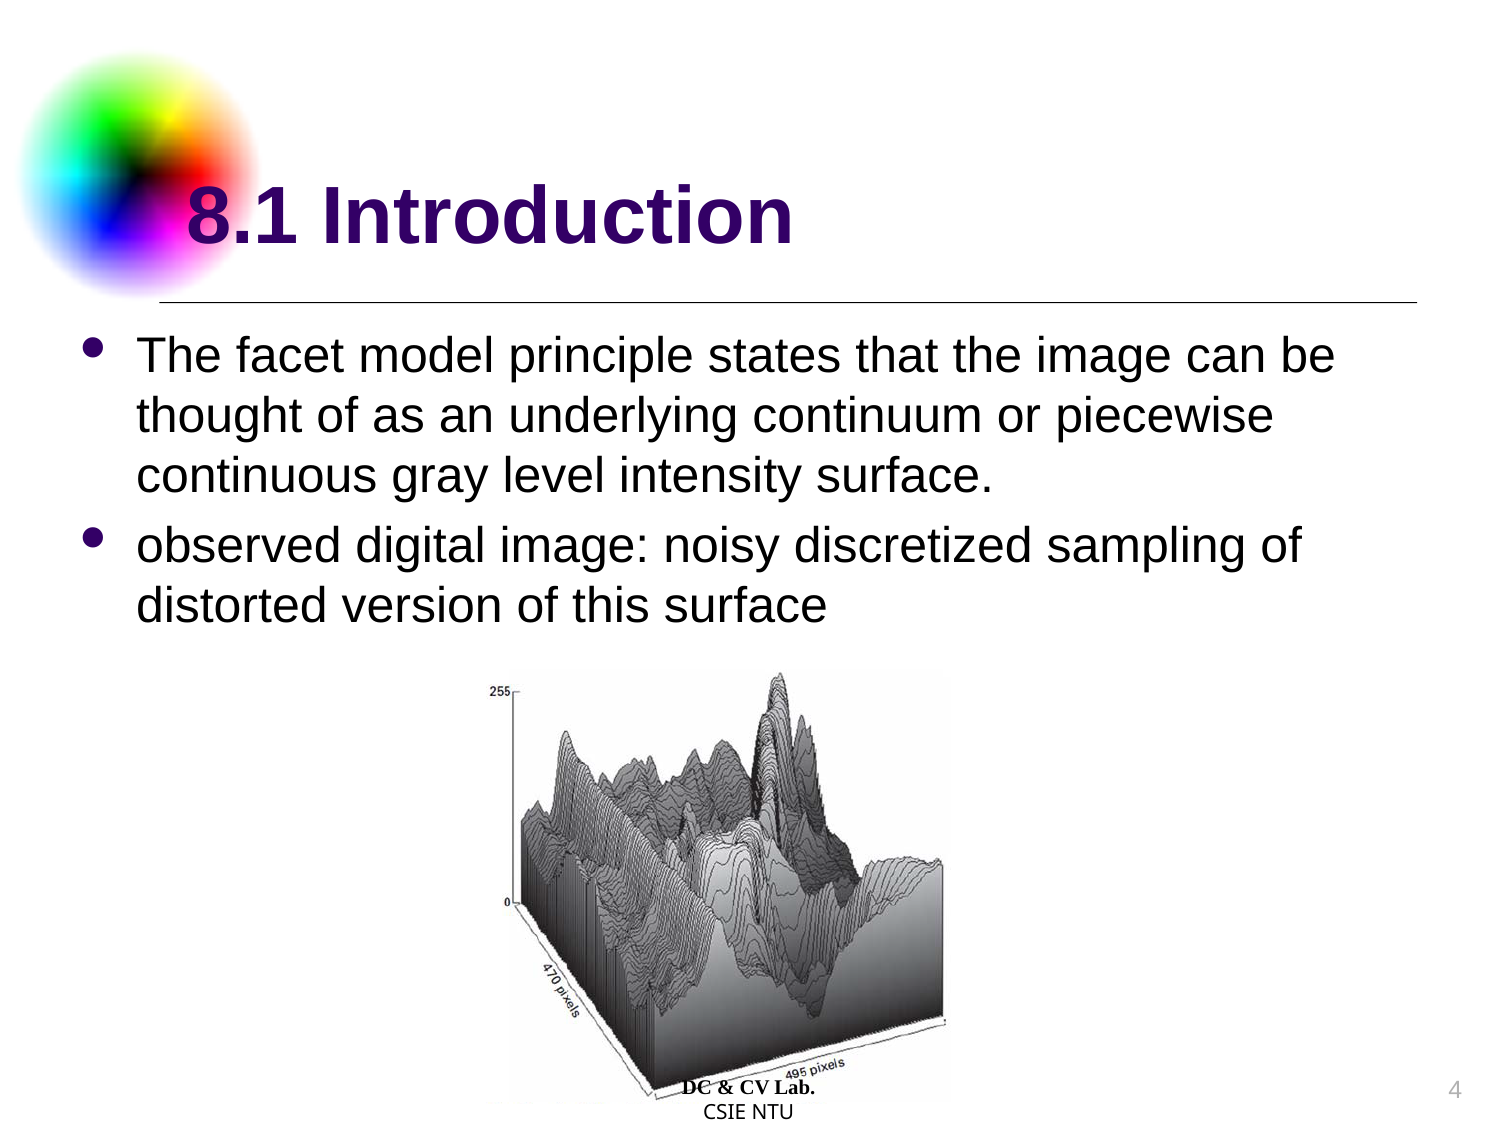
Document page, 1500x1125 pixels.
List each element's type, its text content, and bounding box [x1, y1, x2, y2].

footer DC & CV Lab. CSIE NTU [511, 1066, 987, 1125]
picture [0, 42, 272, 318]
picture [478, 650, 954, 1105]
slide_number 3 [1139, 1058, 1478, 1119]
list The facet model principle states that the image can be thought of as an underlying continuum or piecewise continuous gray level intensity surface. observed digital image: noisy discretized sampling of distorted version of this surface [64, 314, 1500, 1059]
title 8.1 Introduction [171, 54, 1500, 268]
